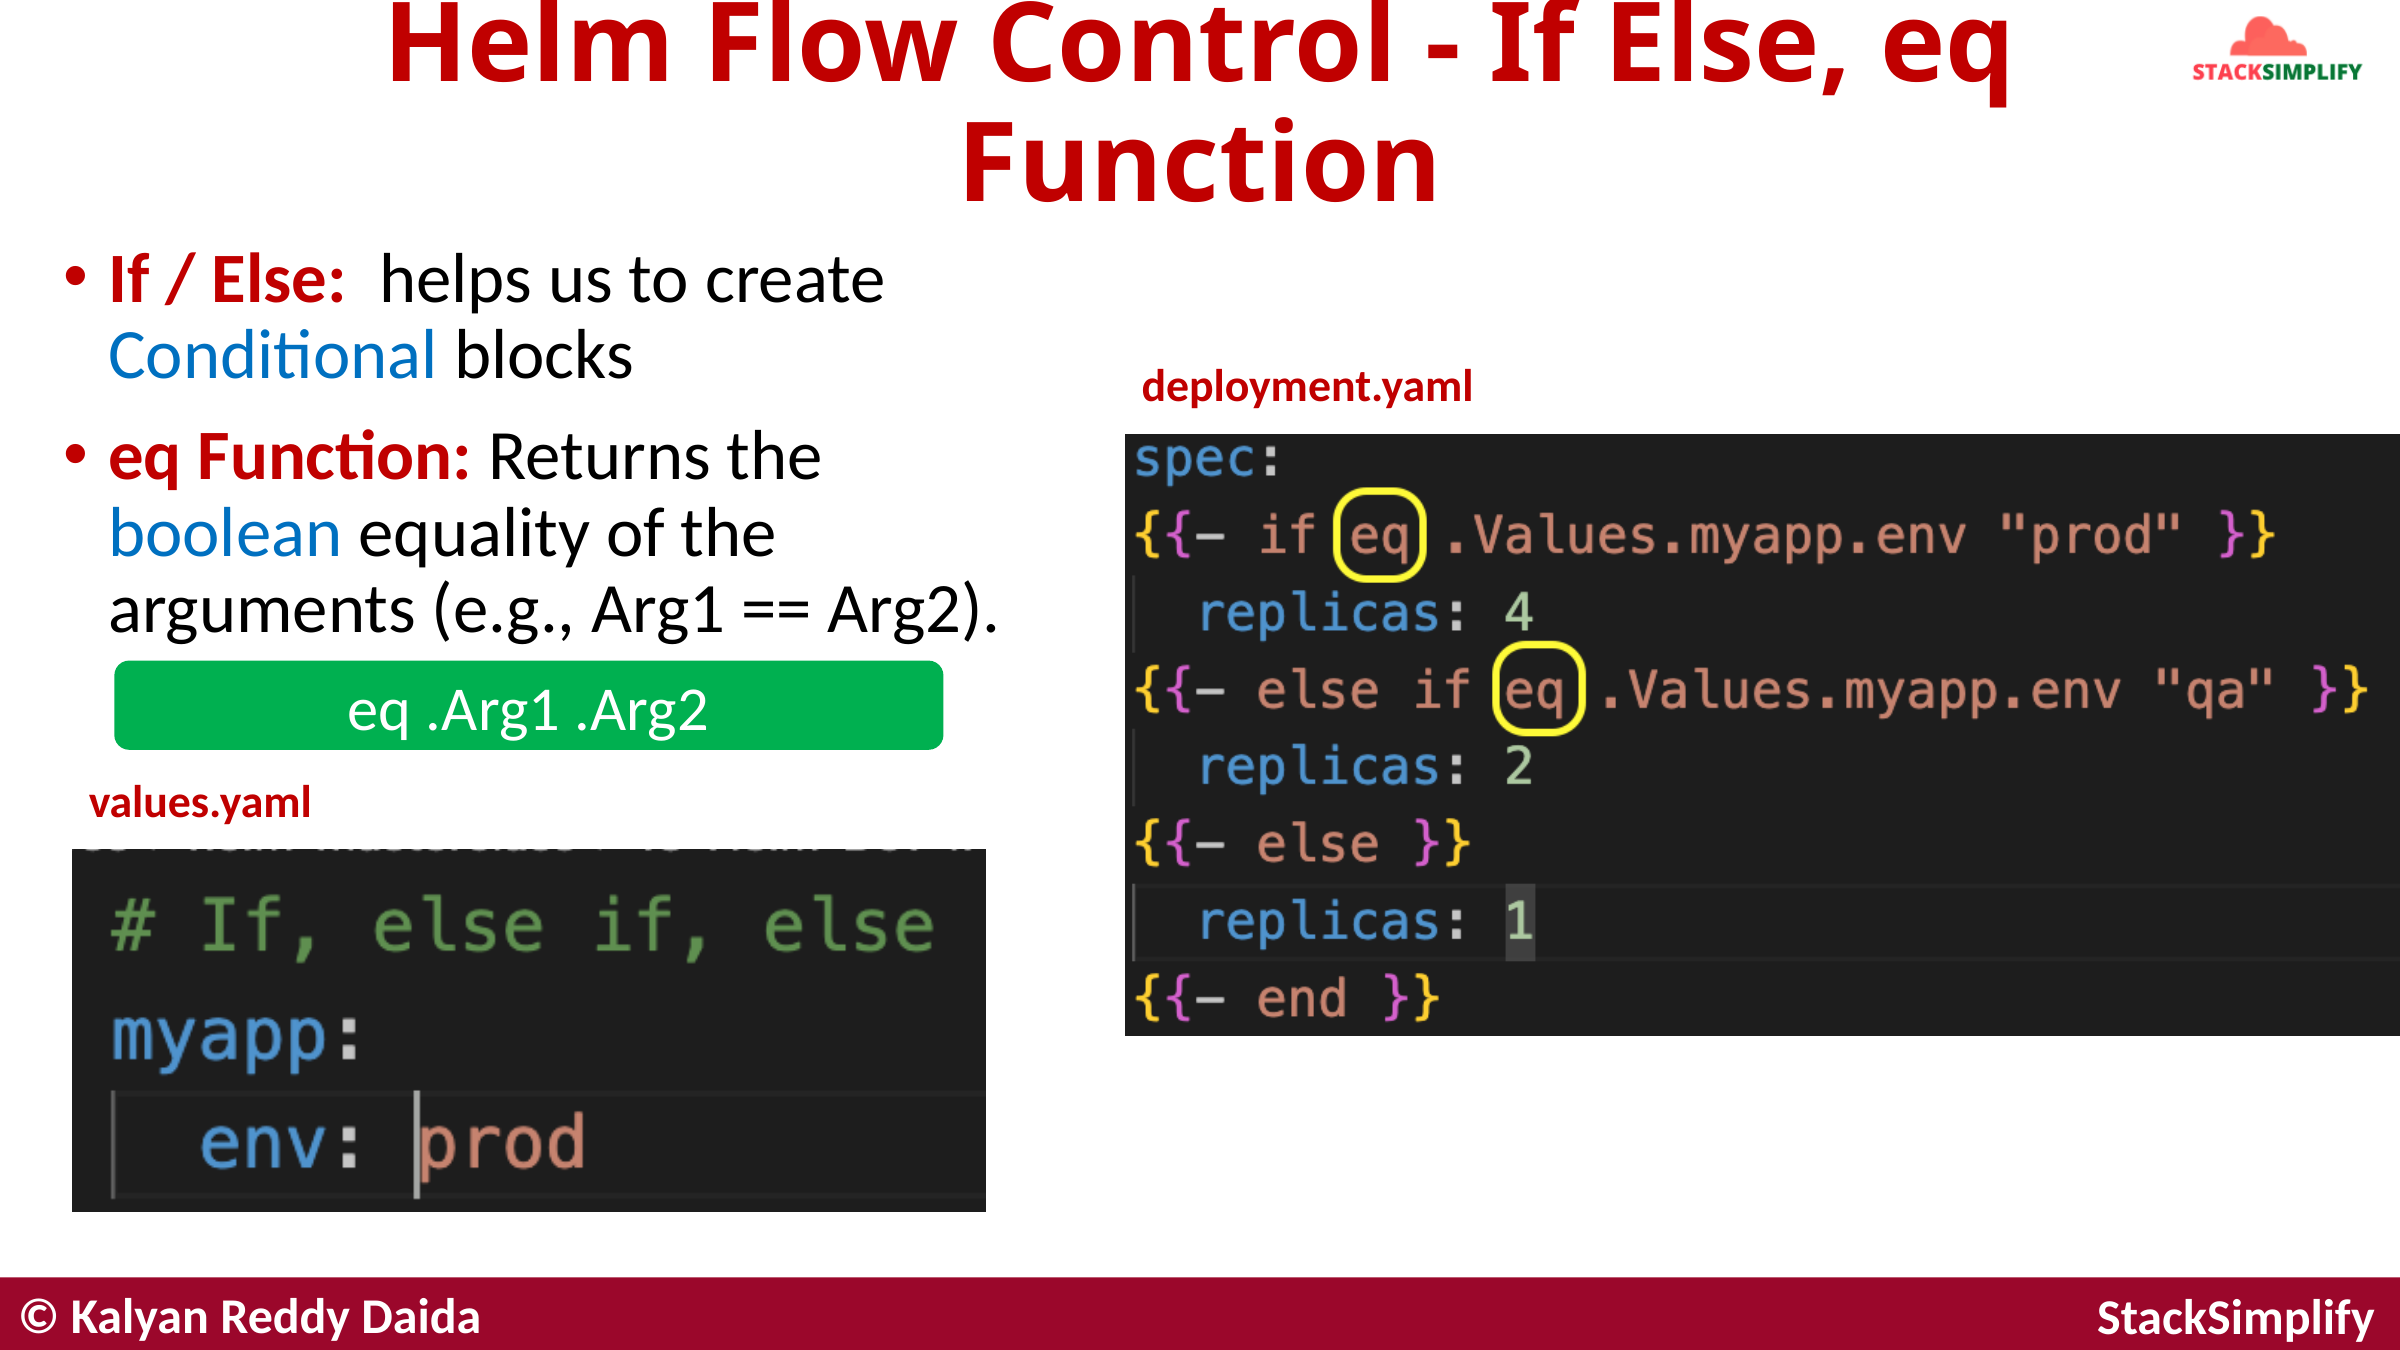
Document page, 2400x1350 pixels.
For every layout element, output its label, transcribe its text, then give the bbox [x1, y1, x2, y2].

title Helm Flow Control - If Else, eq Function [165, 8, 2235, 204]
list If / Else: helps us to create Conditional blocks eq Function: Returns the boolean equality of the arguments (e.g., Arg1 == Arg2). [45, 232, 1056, 1215]
text_box deployment.yaml [1126, 347, 1489, 418]
text_box eq .Arg1 .Arg2 [112, 658, 946, 752]
footer © Kalyan Reddy Daida [0, 1278, 543, 1350]
picture [72, 849, 986, 1212]
text_box values.yaml [74, 764, 327, 834]
picture [1124, 433, 2400, 1036]
picture [2235, 10, 2374, 86]
